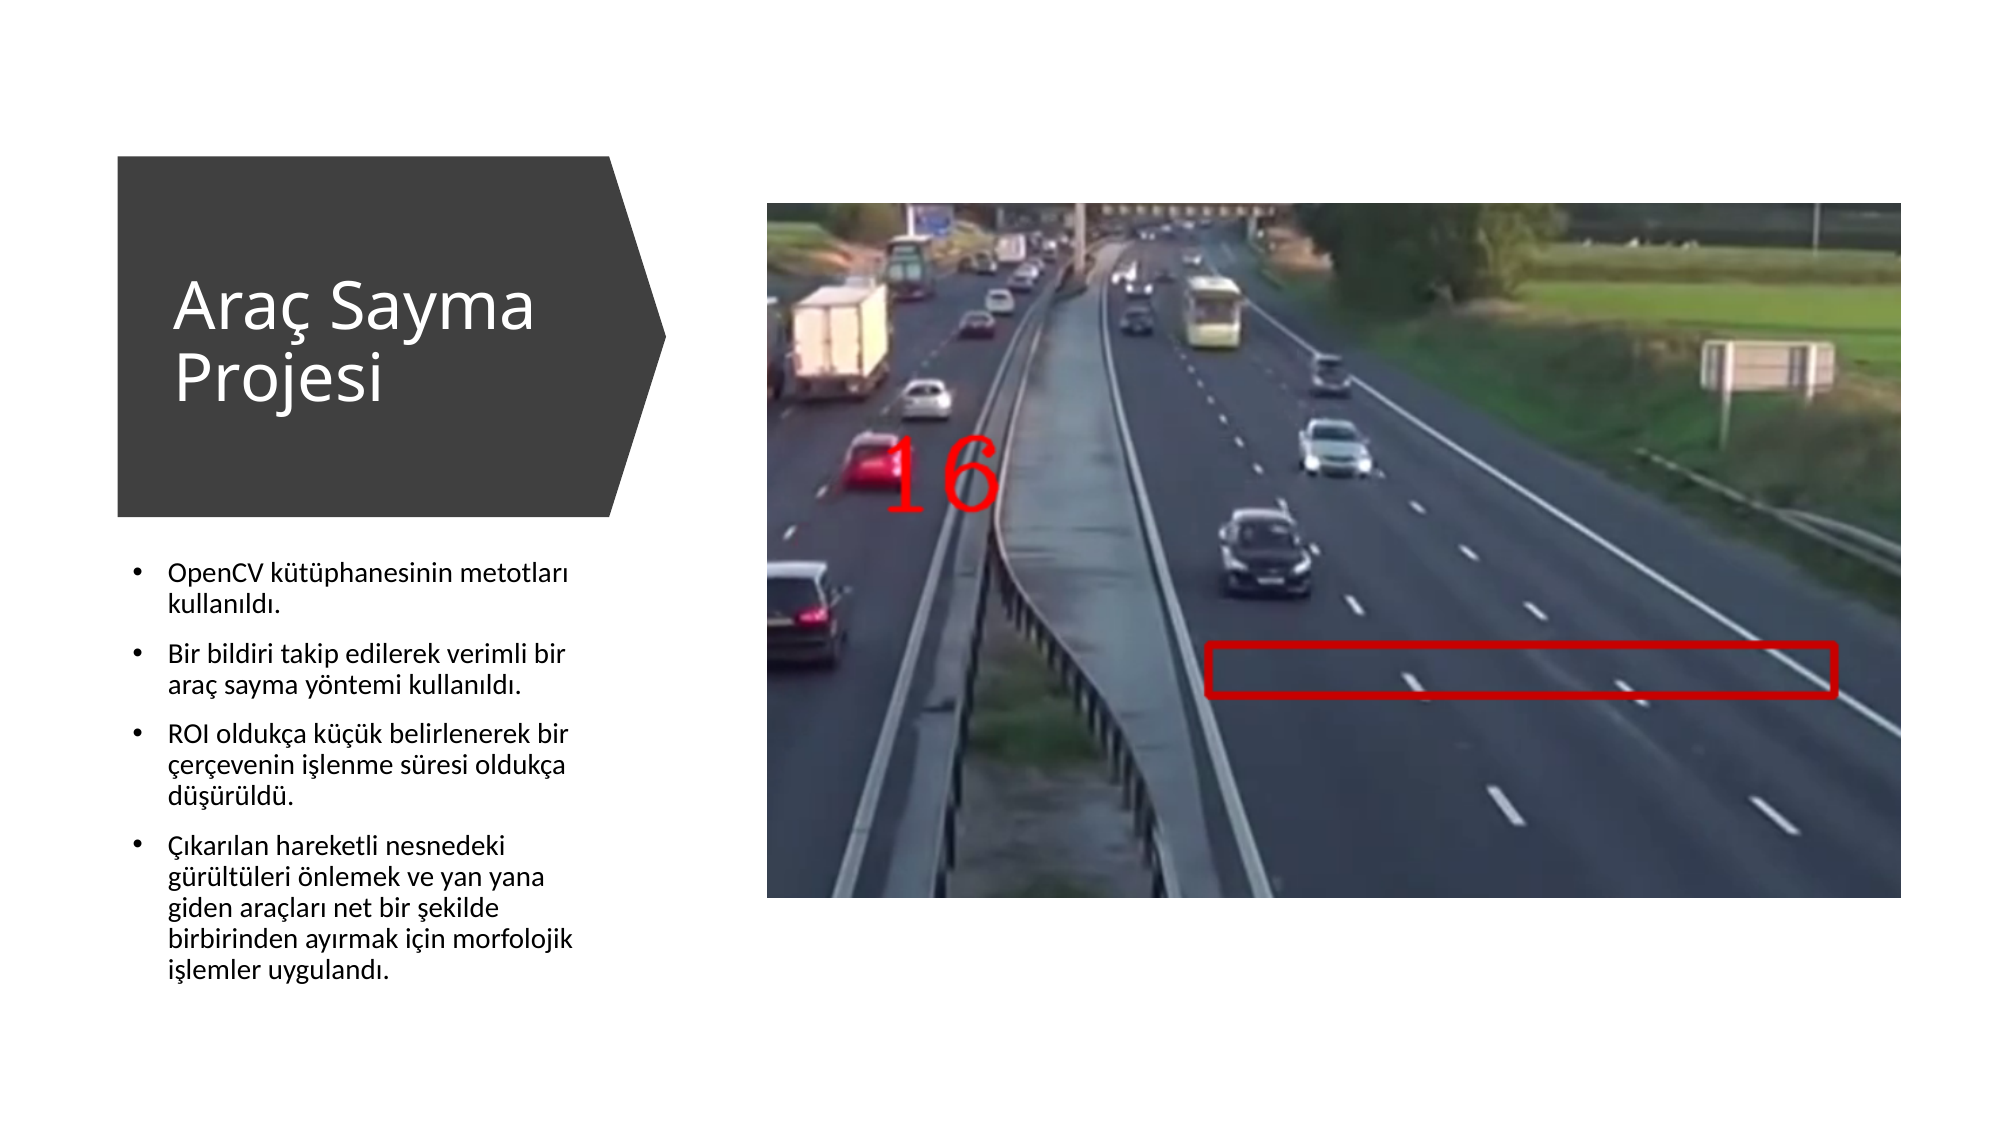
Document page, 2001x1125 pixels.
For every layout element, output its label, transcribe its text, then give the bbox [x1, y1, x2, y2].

list OpenCV kütüphanesinin metotları kullanıldı. Bir bildiri takip edilerek verimli bir araç sayma yöntemi kullanıldı. ROI oldukça küçük belirlenerek bir çerçevenin işlenme süresi oldukça düşürüldü. Çıkarılan hareketli nesnedeki gürültüleri önlemek ve yan yana giden araçları net bir şekilde birbirinden ayırmak için morfolojik işlemler uygulandı. [117, 550, 597, 1002]
text_box [116, 155, 668, 519]
picture [767, 203, 1901, 898]
title Araç Sayma Projesi [158, 197, 597, 490]
